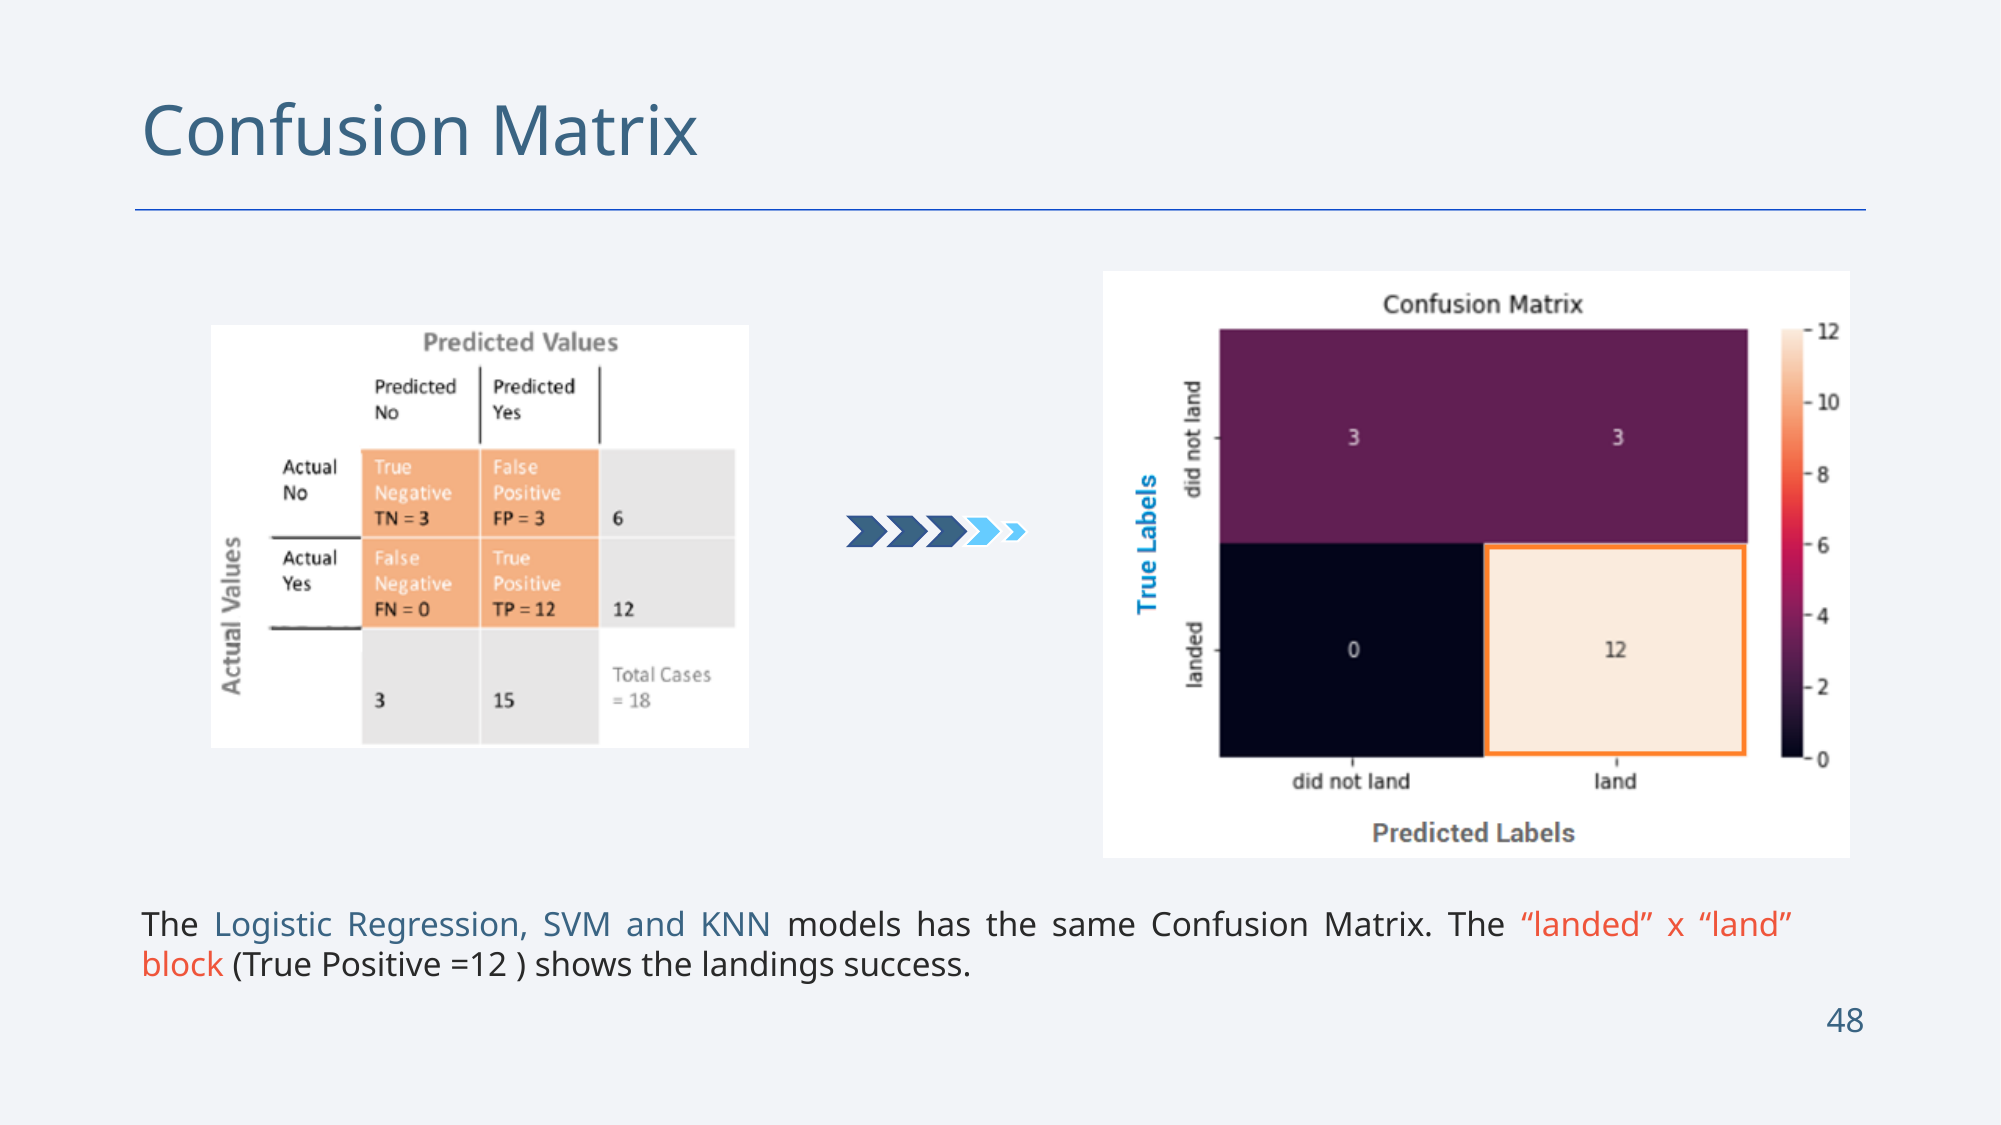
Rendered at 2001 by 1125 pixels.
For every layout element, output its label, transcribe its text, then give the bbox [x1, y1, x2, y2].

text_box The Logistic Regression, SVM and KNN models has the same Confusion Matrix. The “landed” x “land” block (True Positive =12 ) shows the landings success. [126, 895, 1807, 991]
slide_number 48 [1429, 988, 1880, 1055]
picture [0, 0, 2001, 1125]
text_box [848, 516, 1028, 547]
text_box Confusion Matrix [126, 88, 1852, 179]
